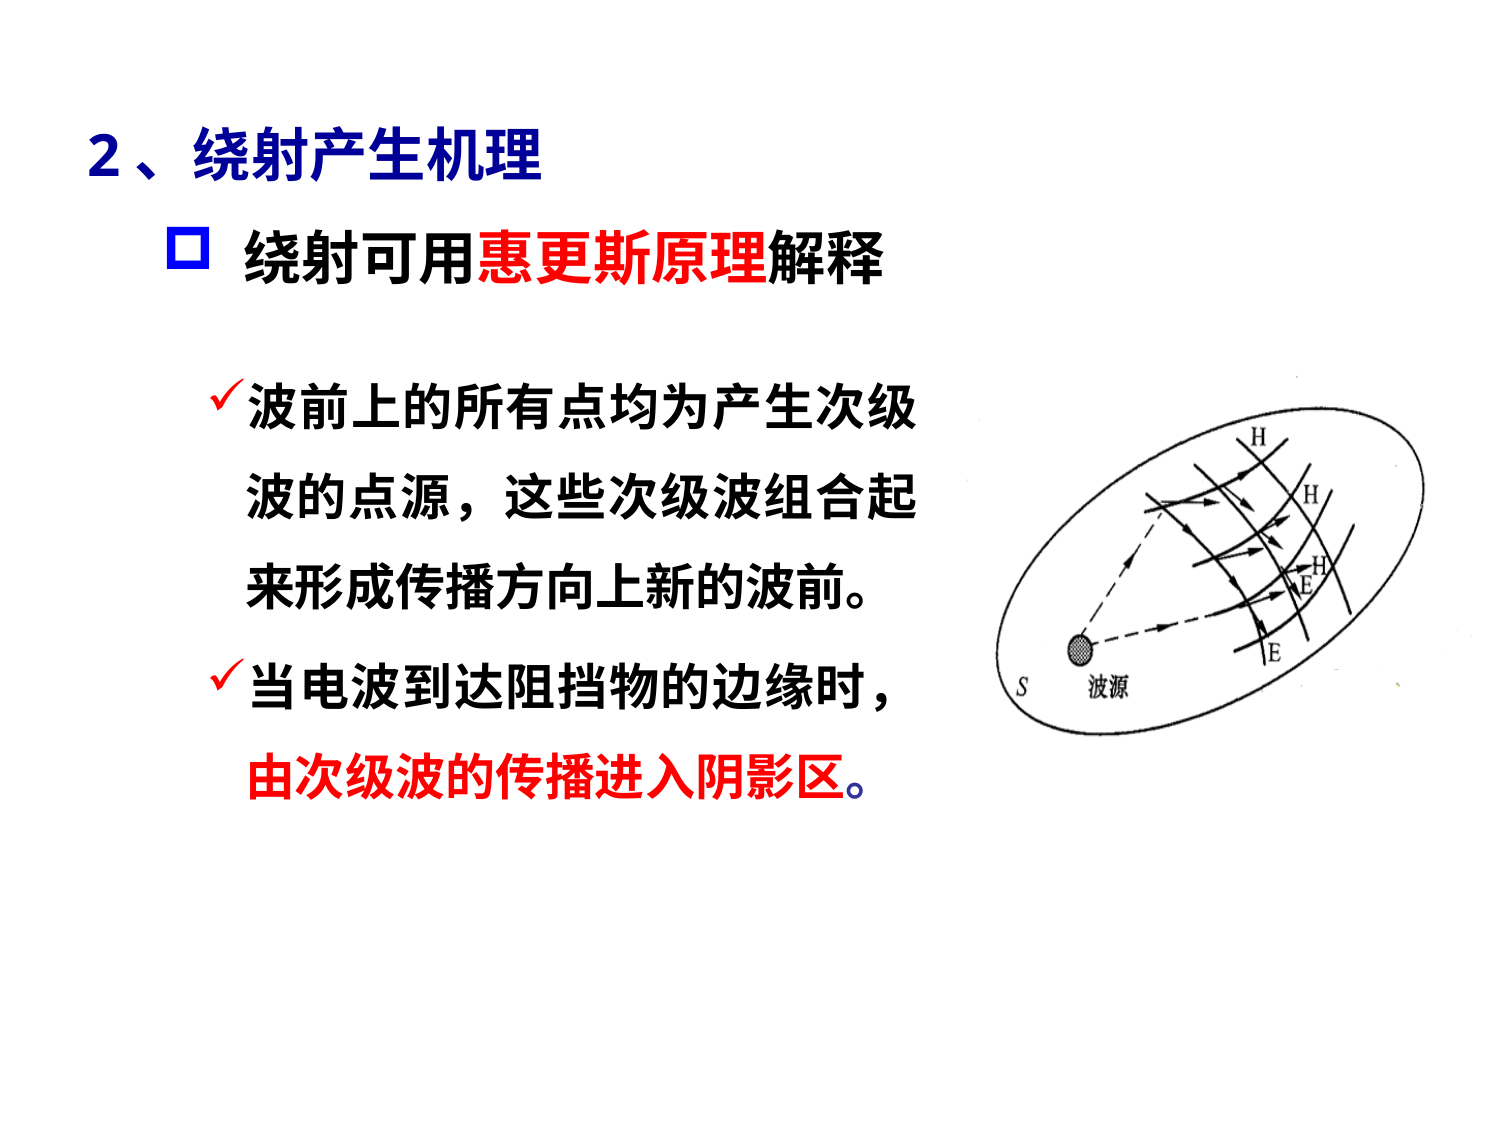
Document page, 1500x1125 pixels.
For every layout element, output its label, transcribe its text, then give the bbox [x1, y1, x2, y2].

list 2、绕射产生机理 绕射可用惠更斯原理解释 [72, 90, 1429, 797]
title 五、障碍物的影响与绕射损耗 [164, 27, 1439, 216]
text_box 波前上的所有点均为产生次级波的点源，这些次级波组合起来形成传播方向上新的波前。 当电波到达阻挡物的边缘时，由次级波的传播进入阴影区。 [123, 338, 933, 974]
picture [960, 374, 1477, 757]
